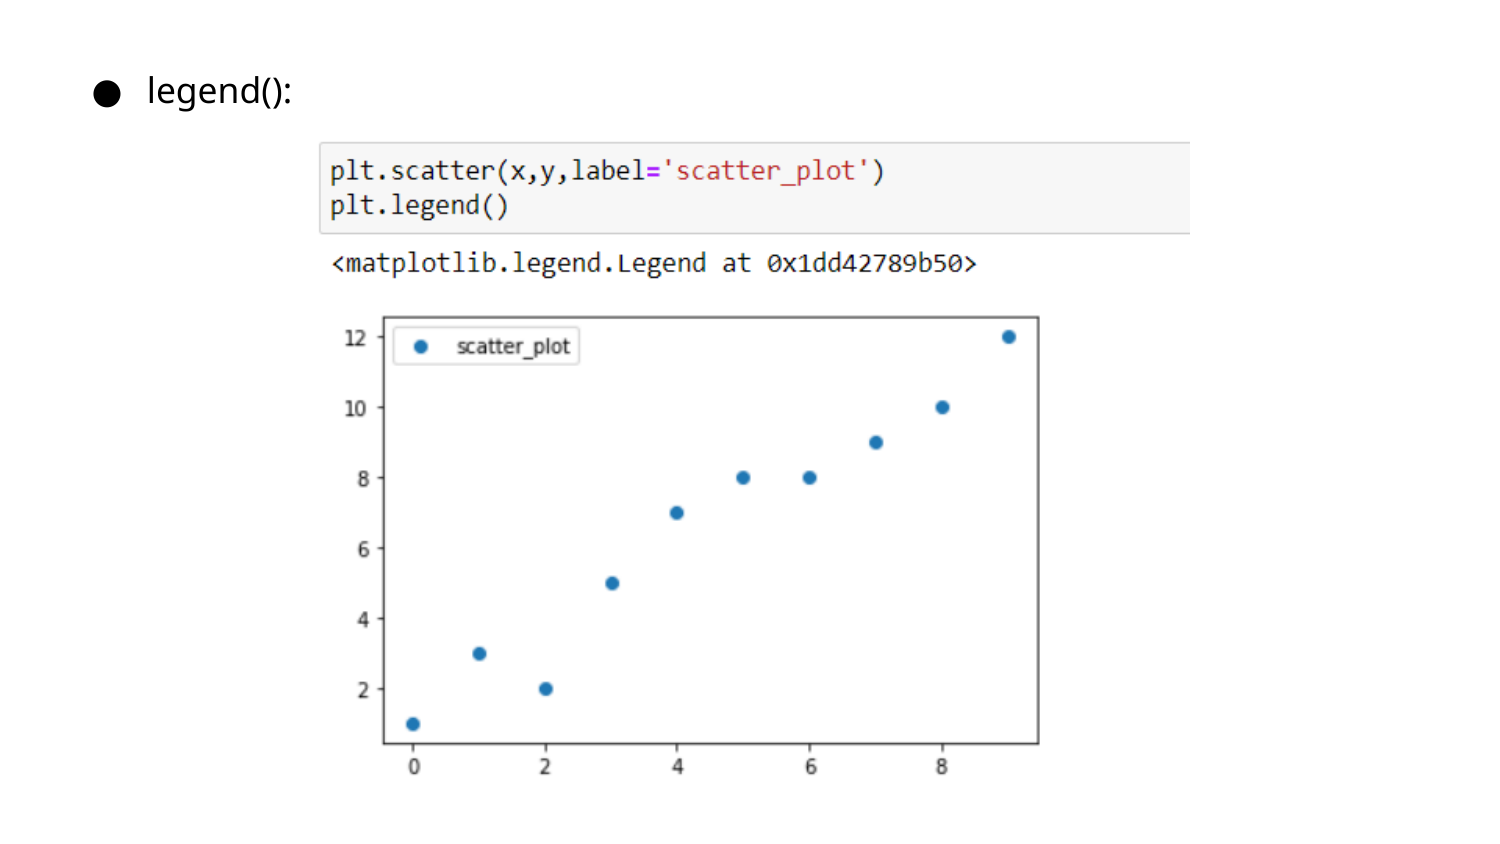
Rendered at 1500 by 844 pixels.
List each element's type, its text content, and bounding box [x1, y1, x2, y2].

text_box legend(): [56, 53, 1368, 126]
picture [309, 136, 1190, 791]
